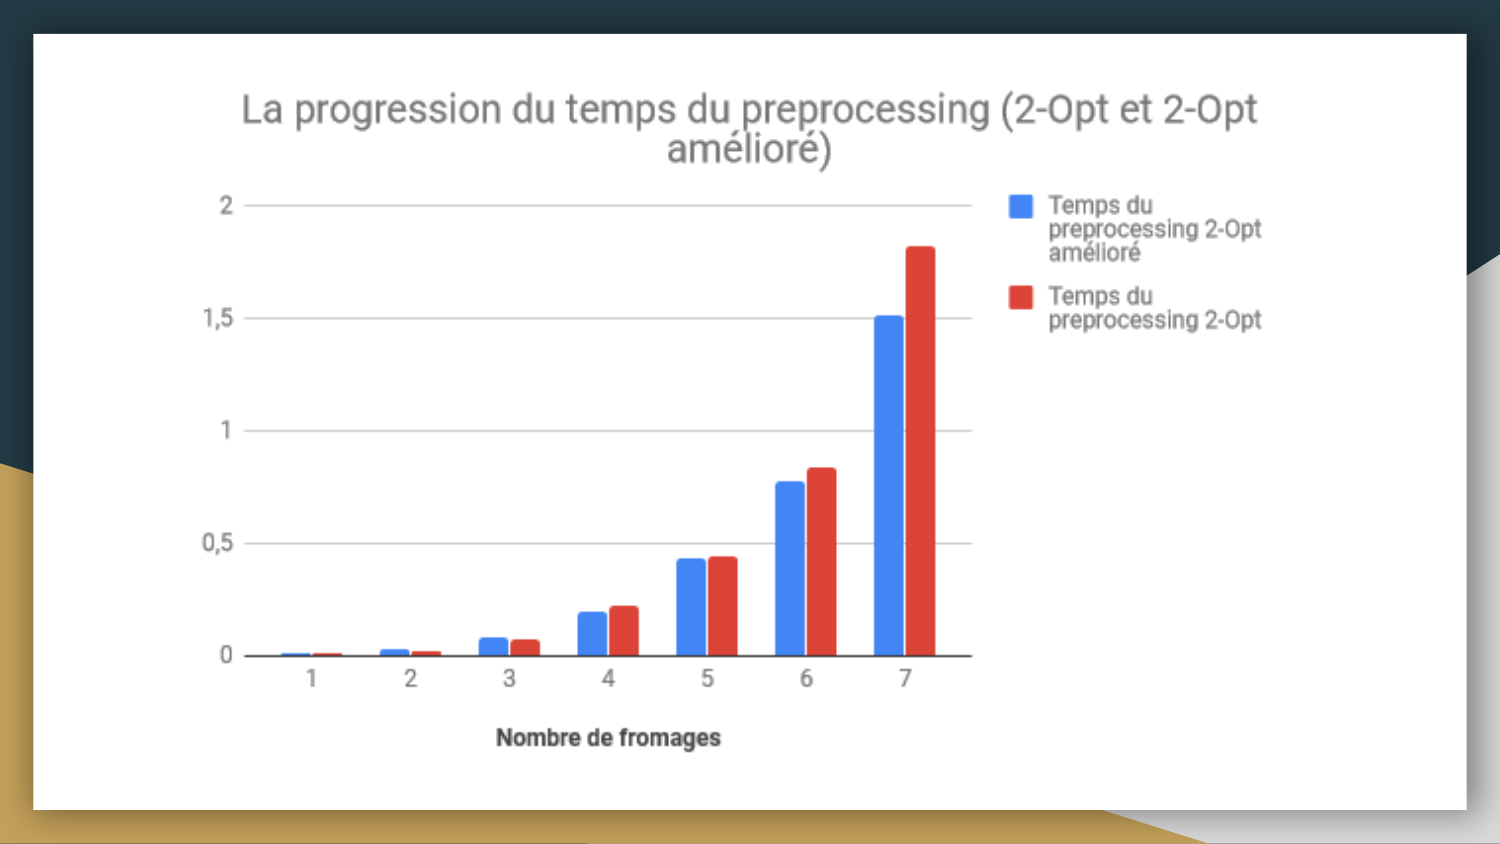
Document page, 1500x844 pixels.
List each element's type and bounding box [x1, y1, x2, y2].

picture [157, 55, 1343, 789]
